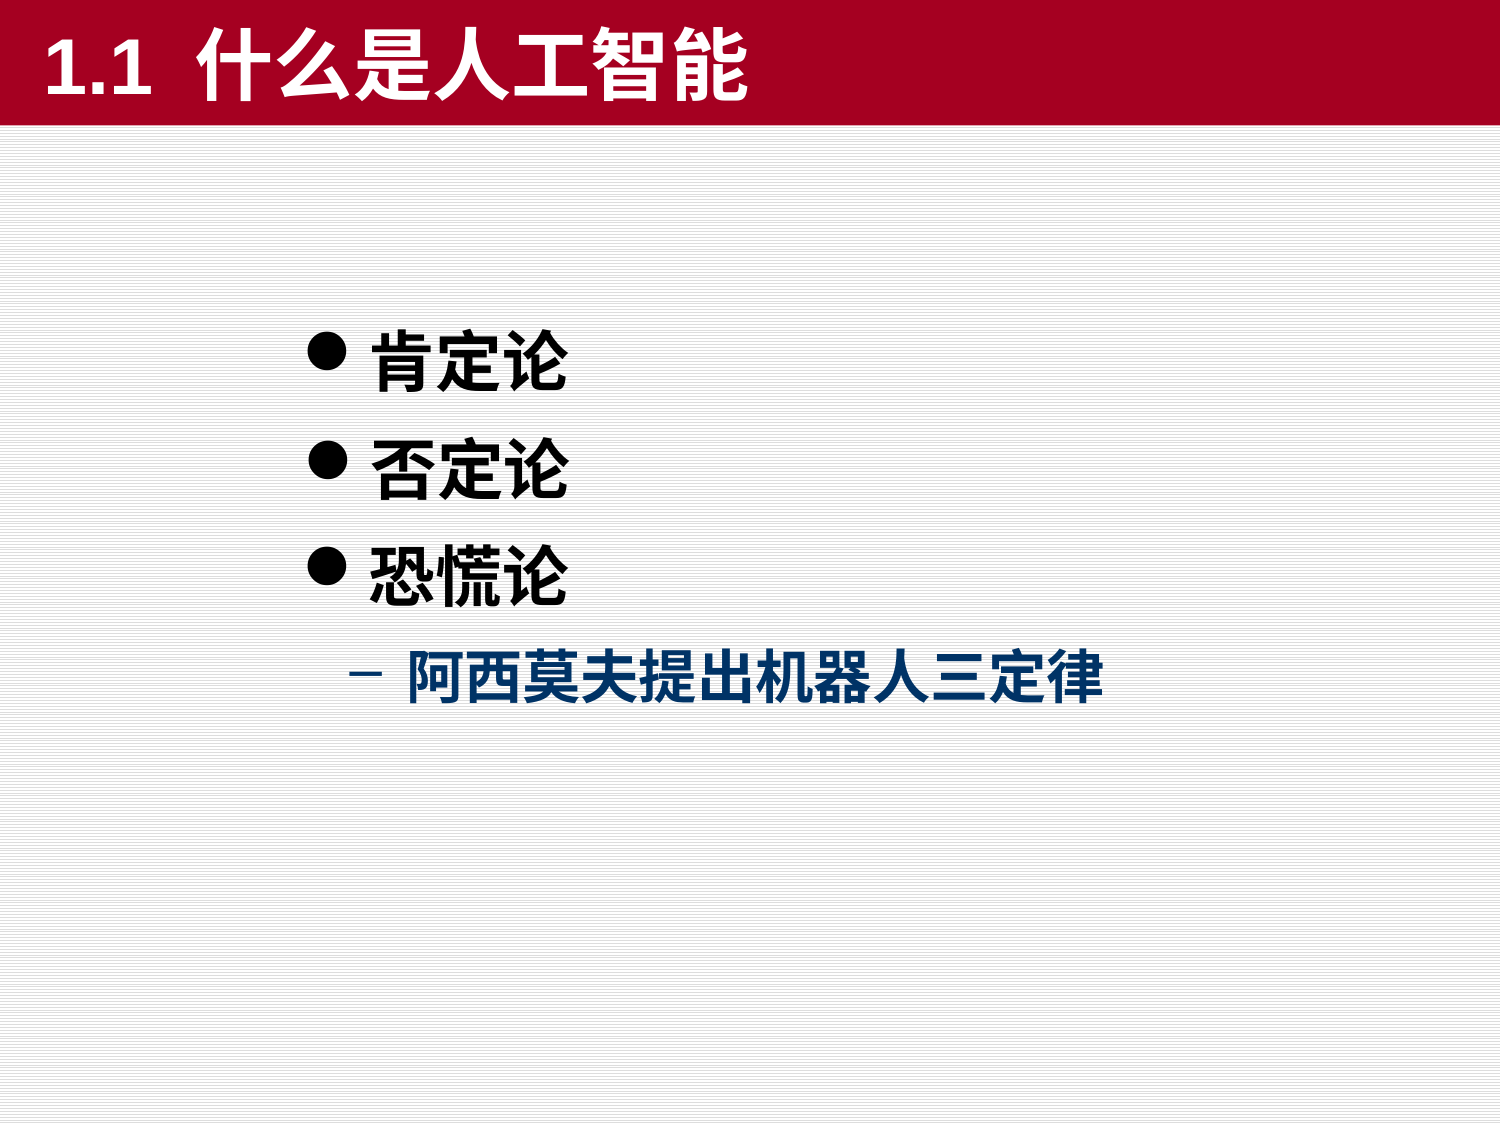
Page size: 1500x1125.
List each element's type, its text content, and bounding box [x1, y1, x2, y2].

text_box 肯定论 [287, 312, 1412, 409]
text_box 否定论 [289, 420, 1414, 528]
text_box 恐慌论 [287, 527, 1412, 657]
text_box 阿西莫夫提出机器人三定律 [334, 633, 1306, 929]
text_box 1.1 什么是人工智能 [0, 0, 1500, 126]
